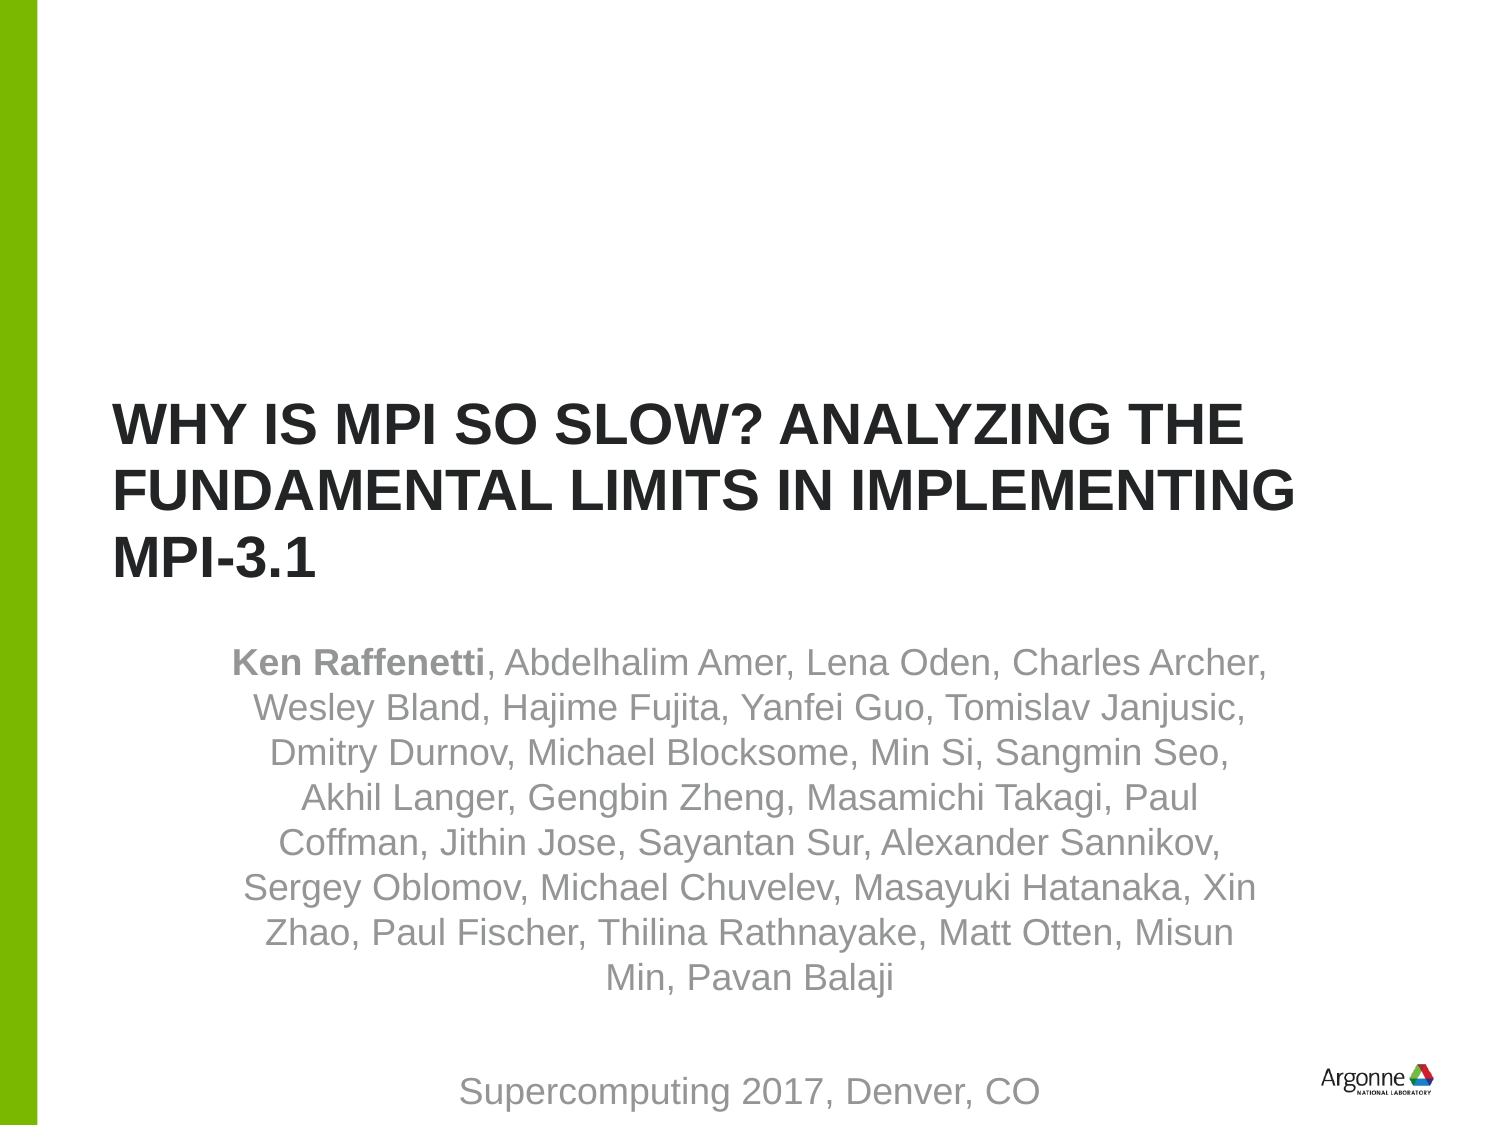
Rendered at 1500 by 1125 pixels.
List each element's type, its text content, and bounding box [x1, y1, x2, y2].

picture [1315, 1055, 1442, 1102]
title Why is MPI So Slow? Analyzing the Fundamental limits in implementing MPI-3.1 [112, 349, 1388, 591]
subtitle Ken Raffenetti, Abdelhalim Amer, Lena Oden, Charles Archer, Wesley Bland, Hajime Fujita, Yanfei Guo, Tomislav Janjusic, Dmitry Durnov, Michael Blocksome, Min Si, Sangmin Seo, Akhil Langer, Gengbin Zheng, Masamichi Takagi, Paul Coffman, Jithin Jose, Sayantan Sur, Alexander Sannikov, Sergey Oblomov, Michael Chuvelev, Masayuki Hatanaka, Xin Zhao, Paul Fischer, Thilina Rathnayake, Matt Otten, Misun Min, Pavan Balaji Supercomputing 2017, Denver, CO [225, 637, 1275, 925]
